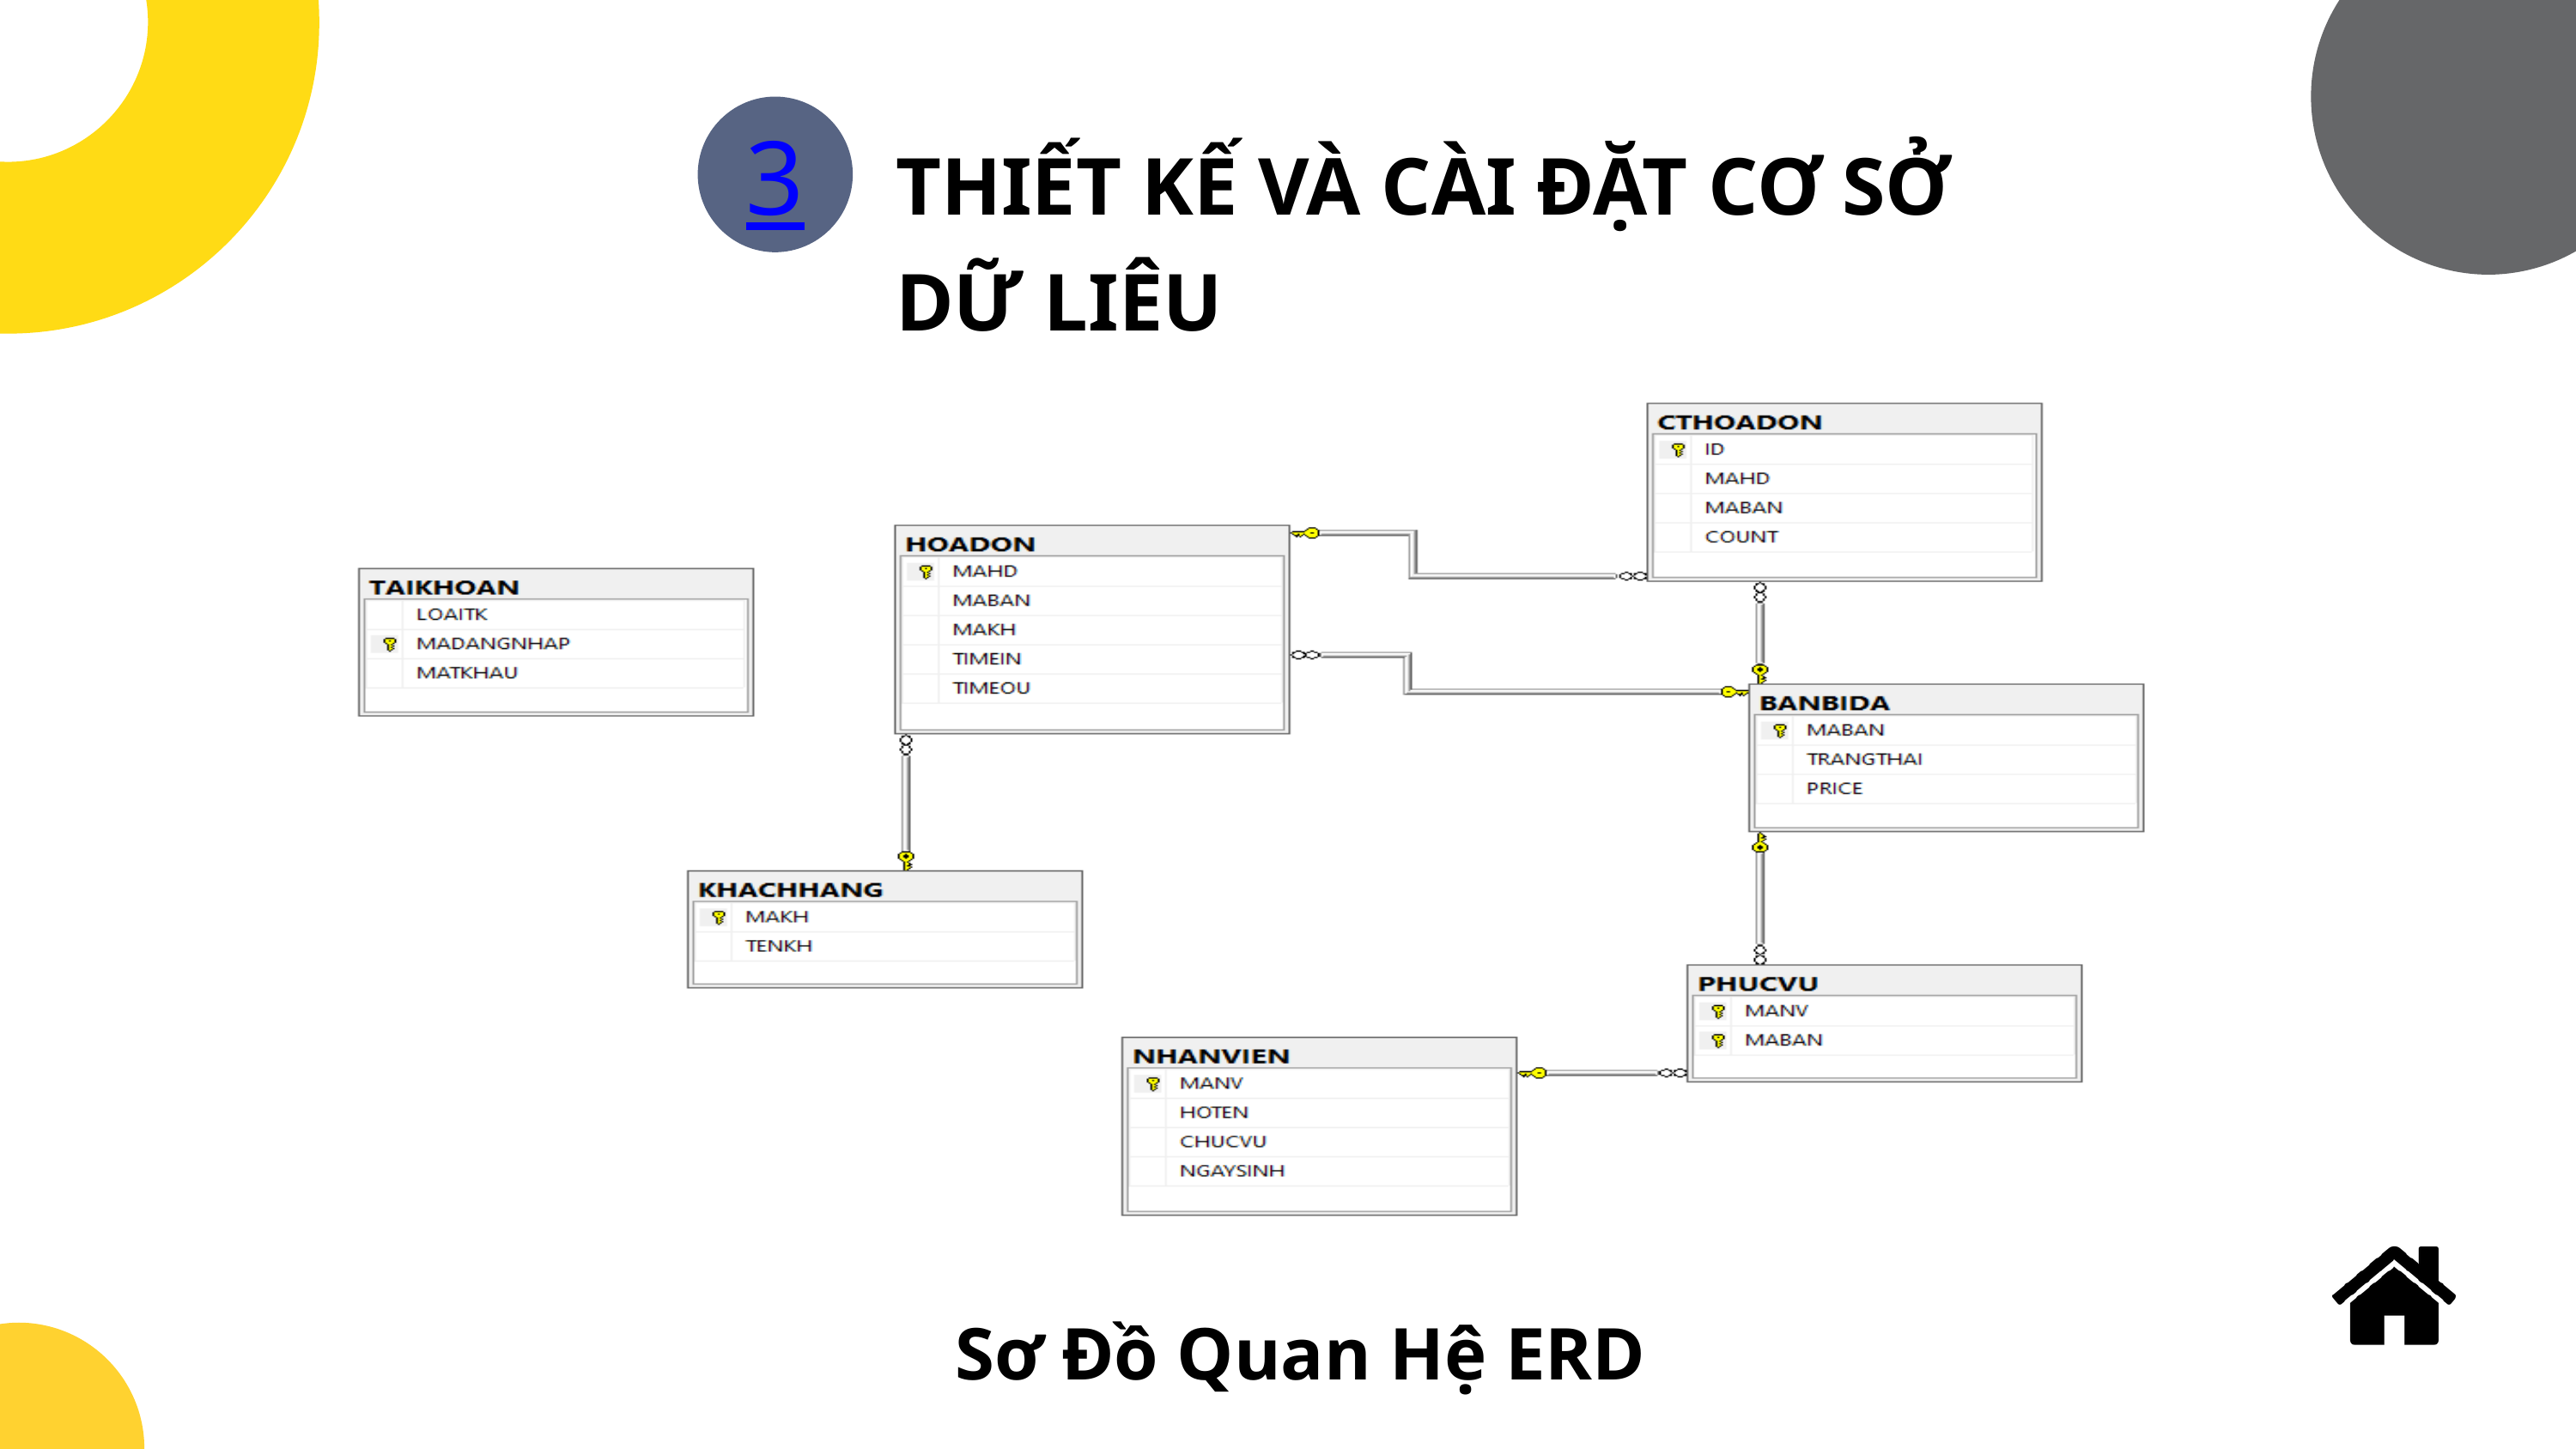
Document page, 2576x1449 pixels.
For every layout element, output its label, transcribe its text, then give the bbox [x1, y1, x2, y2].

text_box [0, 0, 320, 334]
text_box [0, 1322, 145, 1449]
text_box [2310, 0, 2576, 276]
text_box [224, 332, 2332, 1403]
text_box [696, 91, 854, 255]
text_box thiết kế VÀ CÀI ĐẶT cơ sở dữ liệu [896, 114, 2039, 331]
picture [2332, 1234, 2456, 1357]
